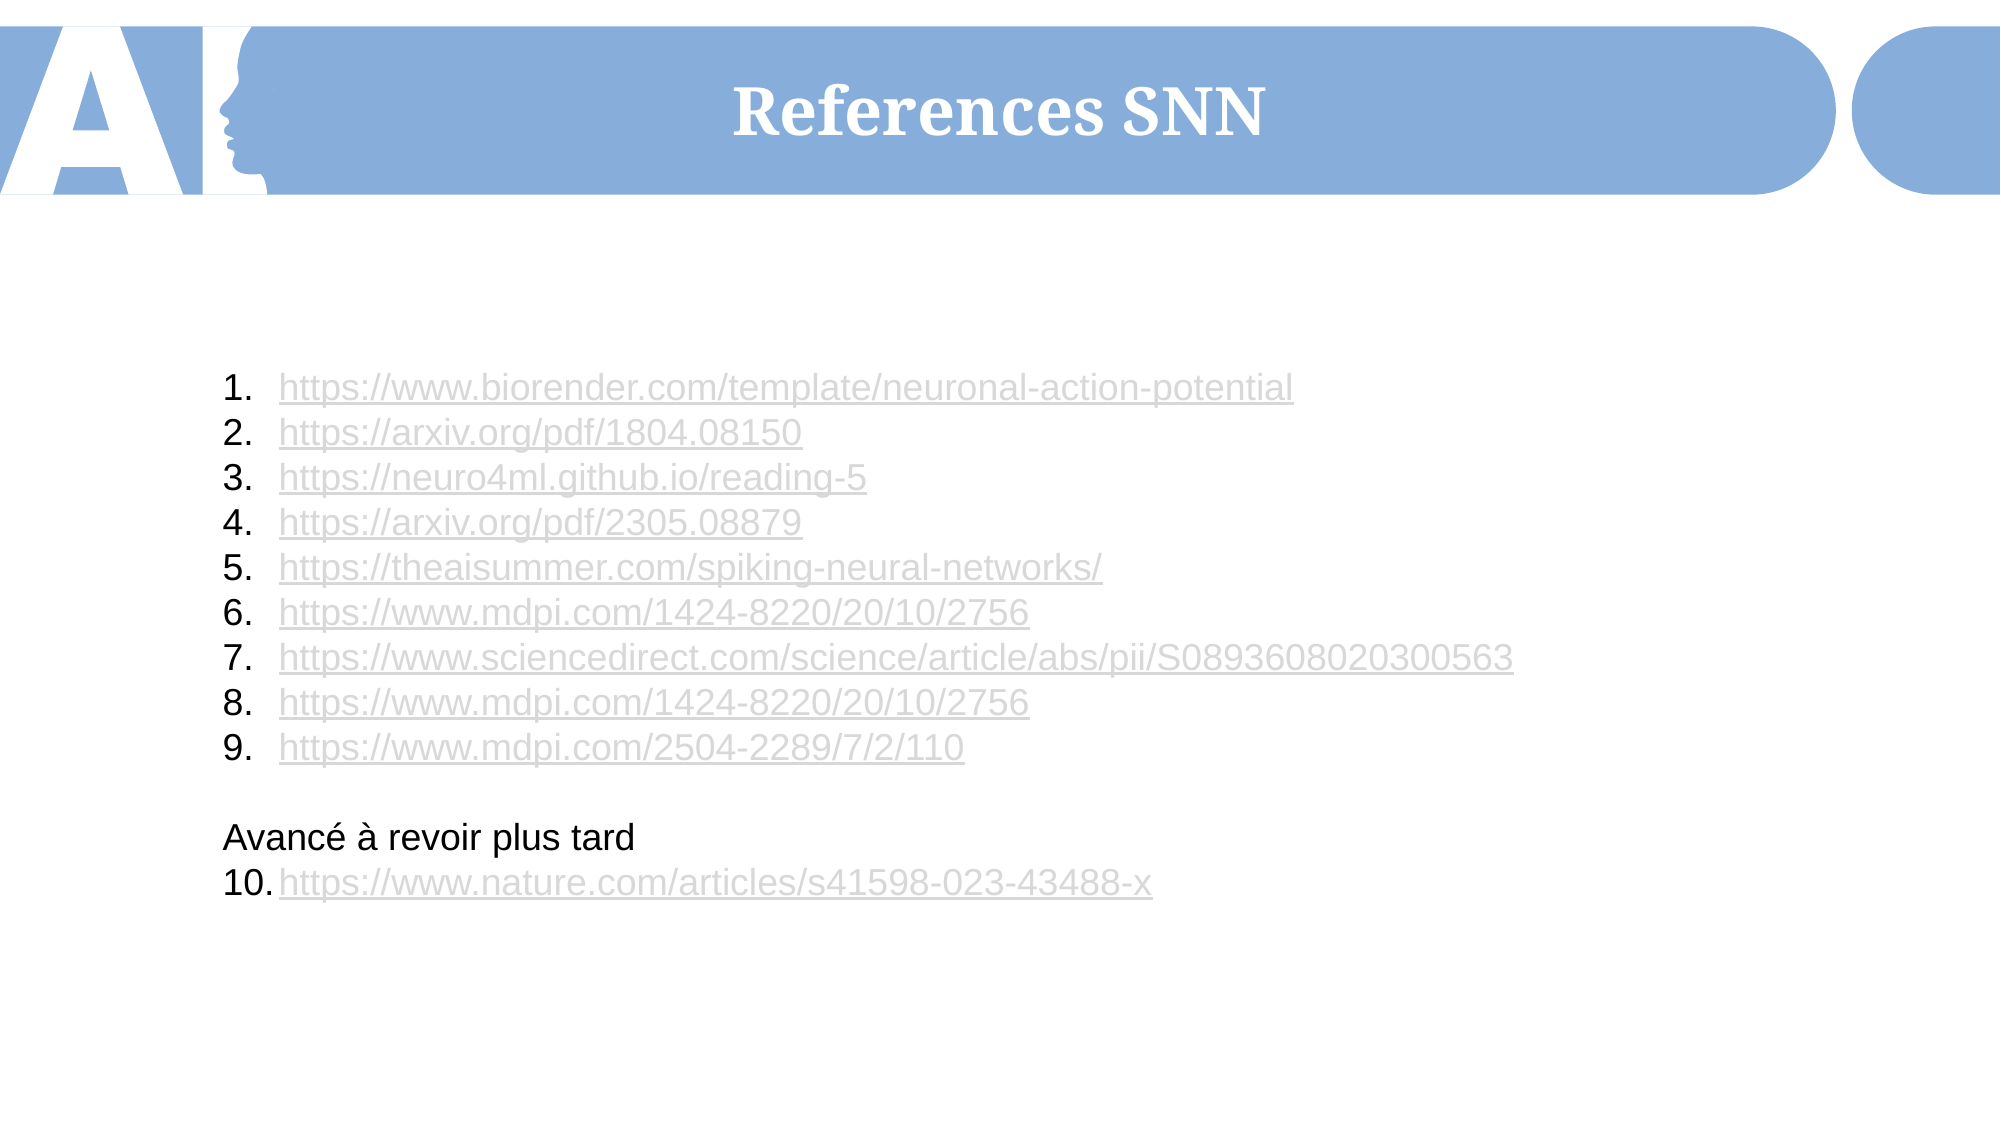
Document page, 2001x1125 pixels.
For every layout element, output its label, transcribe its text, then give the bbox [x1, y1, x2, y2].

list References SNN [87, 20, 1913, 206]
text_box https://www.biorender.com/template/neuronal-action-potential https://arxiv.org/pdf/1804.08150 https://neuro4ml.github.io/reading-5 https://arxiv.org/pdf/2305.08879 https://theaisummer.com/spiking-neural-networks/ https://www.mdpi.com/1424-8220/20/10/2756 https://www.sciencedirect.com/science/article/abs/pii/S0893608020300563 https://www.mdpi.com/1424-8220/20/10/2756 https://www.mdpi.com/2504-2289/7/2/110 Avancé à revoir plus tard https://www.nature.com/articles/s41598-023-43488-x [207, 355, 1712, 911]
